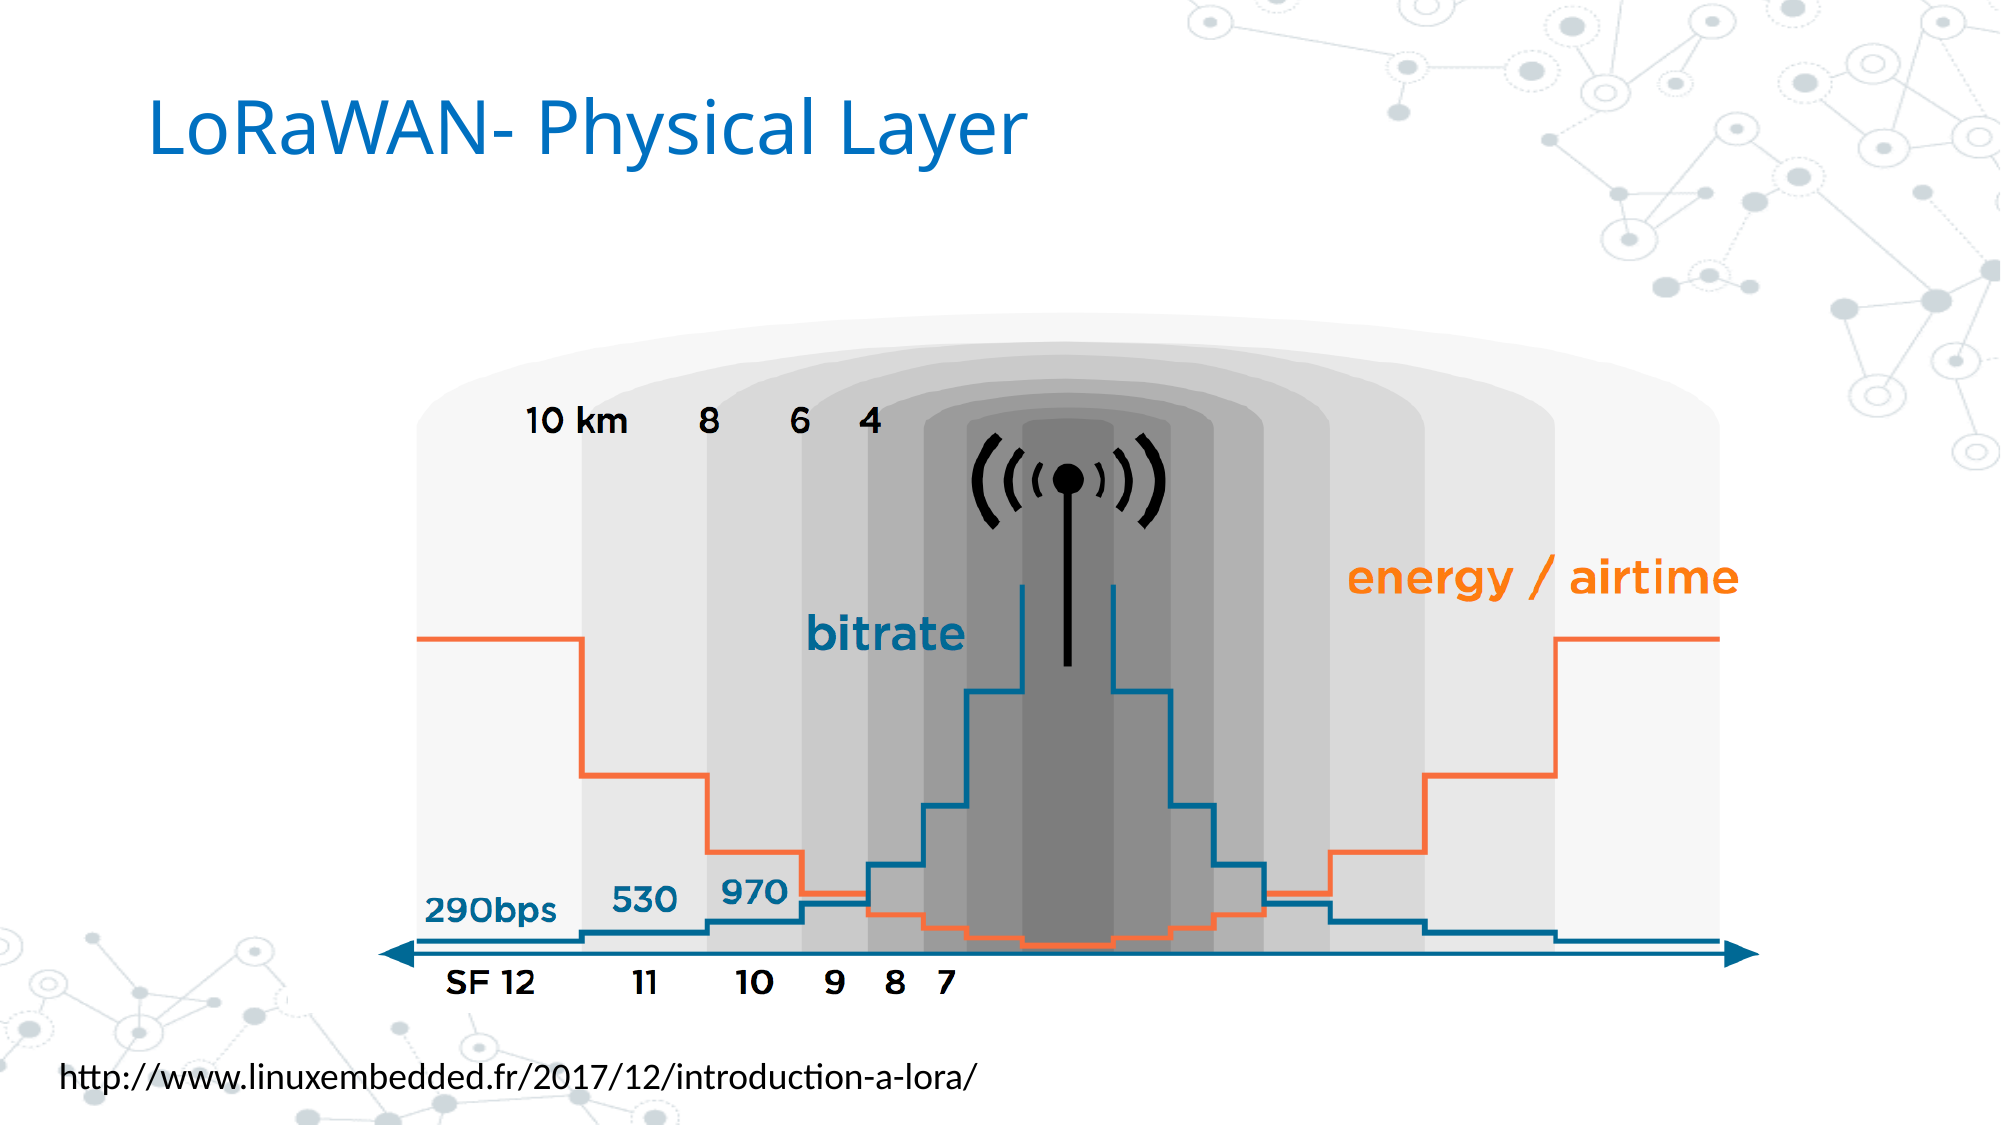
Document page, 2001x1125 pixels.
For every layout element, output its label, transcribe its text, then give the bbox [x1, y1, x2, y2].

text_box http://www.linuxembedded.fr/2017/12/introduction-a-lora/ [44, 1044, 1499, 1105]
title LoRaWAN- Physical Layer [131, 61, 1902, 187]
picture [0, 0, 2001, 1125]
